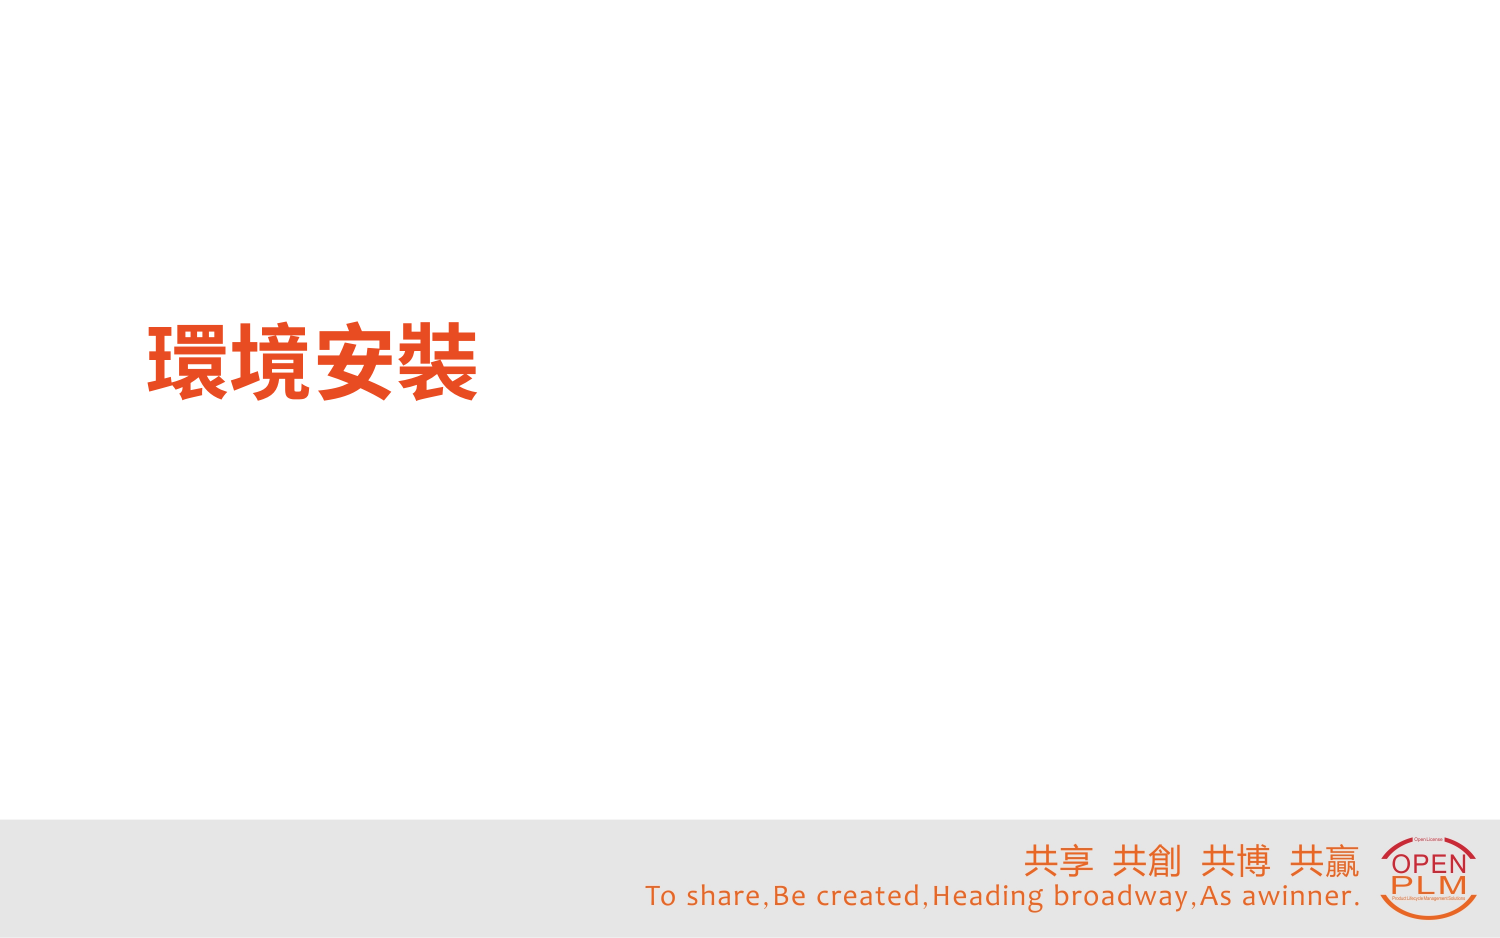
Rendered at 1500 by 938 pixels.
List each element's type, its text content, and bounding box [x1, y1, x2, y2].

picture [0, 0, 1500, 938]
title 環境安裝 [131, 303, 1500, 429]
